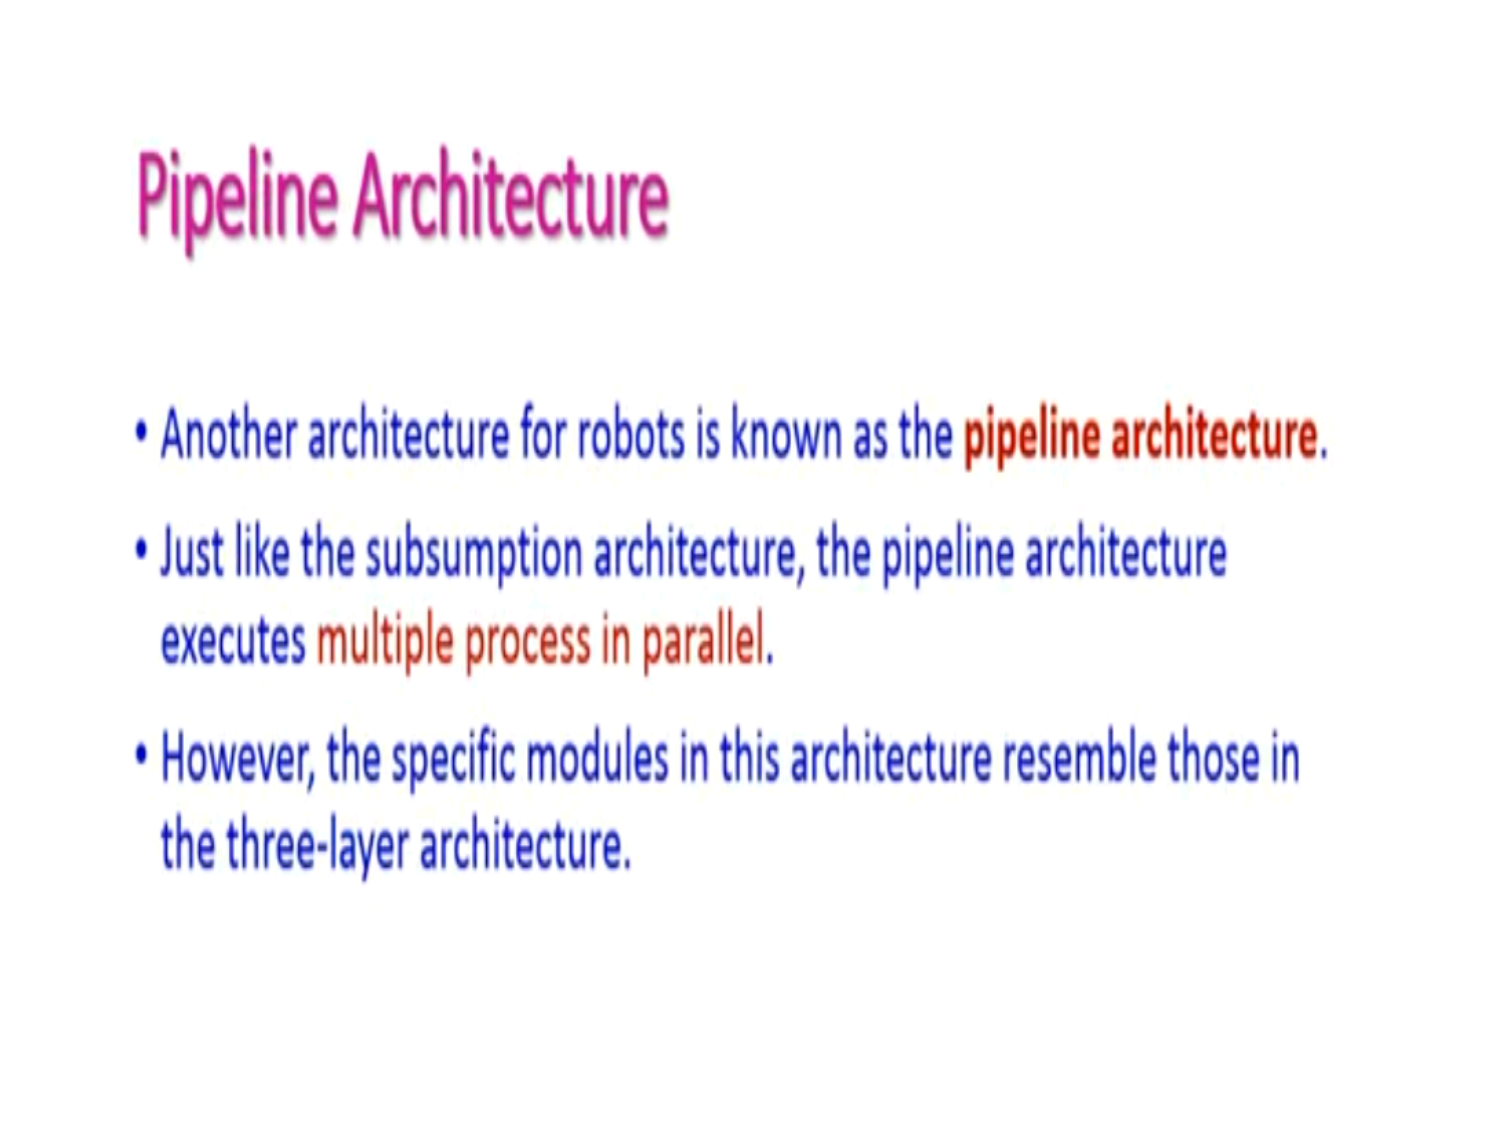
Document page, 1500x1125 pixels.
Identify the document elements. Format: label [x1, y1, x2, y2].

picture [112, 99, 1351, 976]
